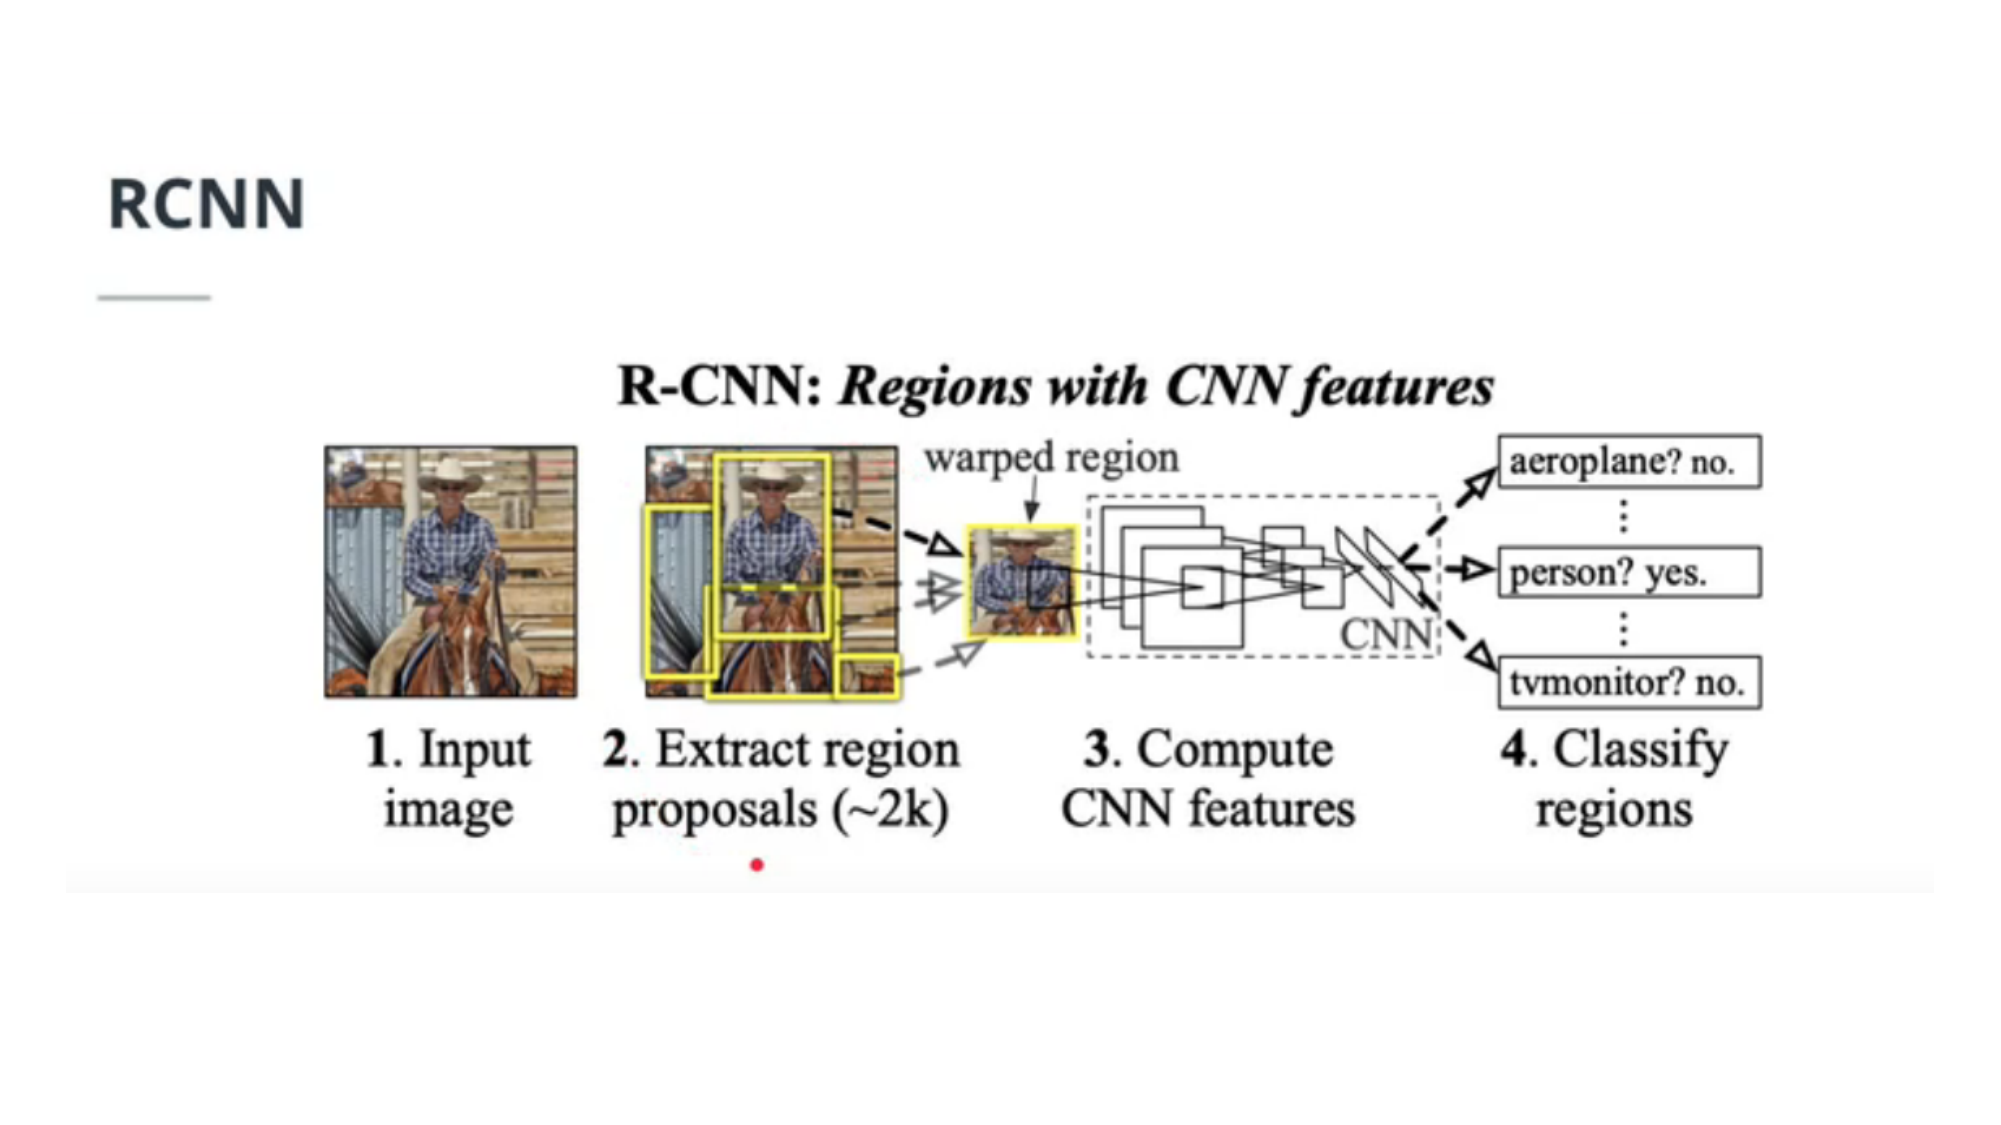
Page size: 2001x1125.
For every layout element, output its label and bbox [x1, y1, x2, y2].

picture [66, 112, 1934, 893]
